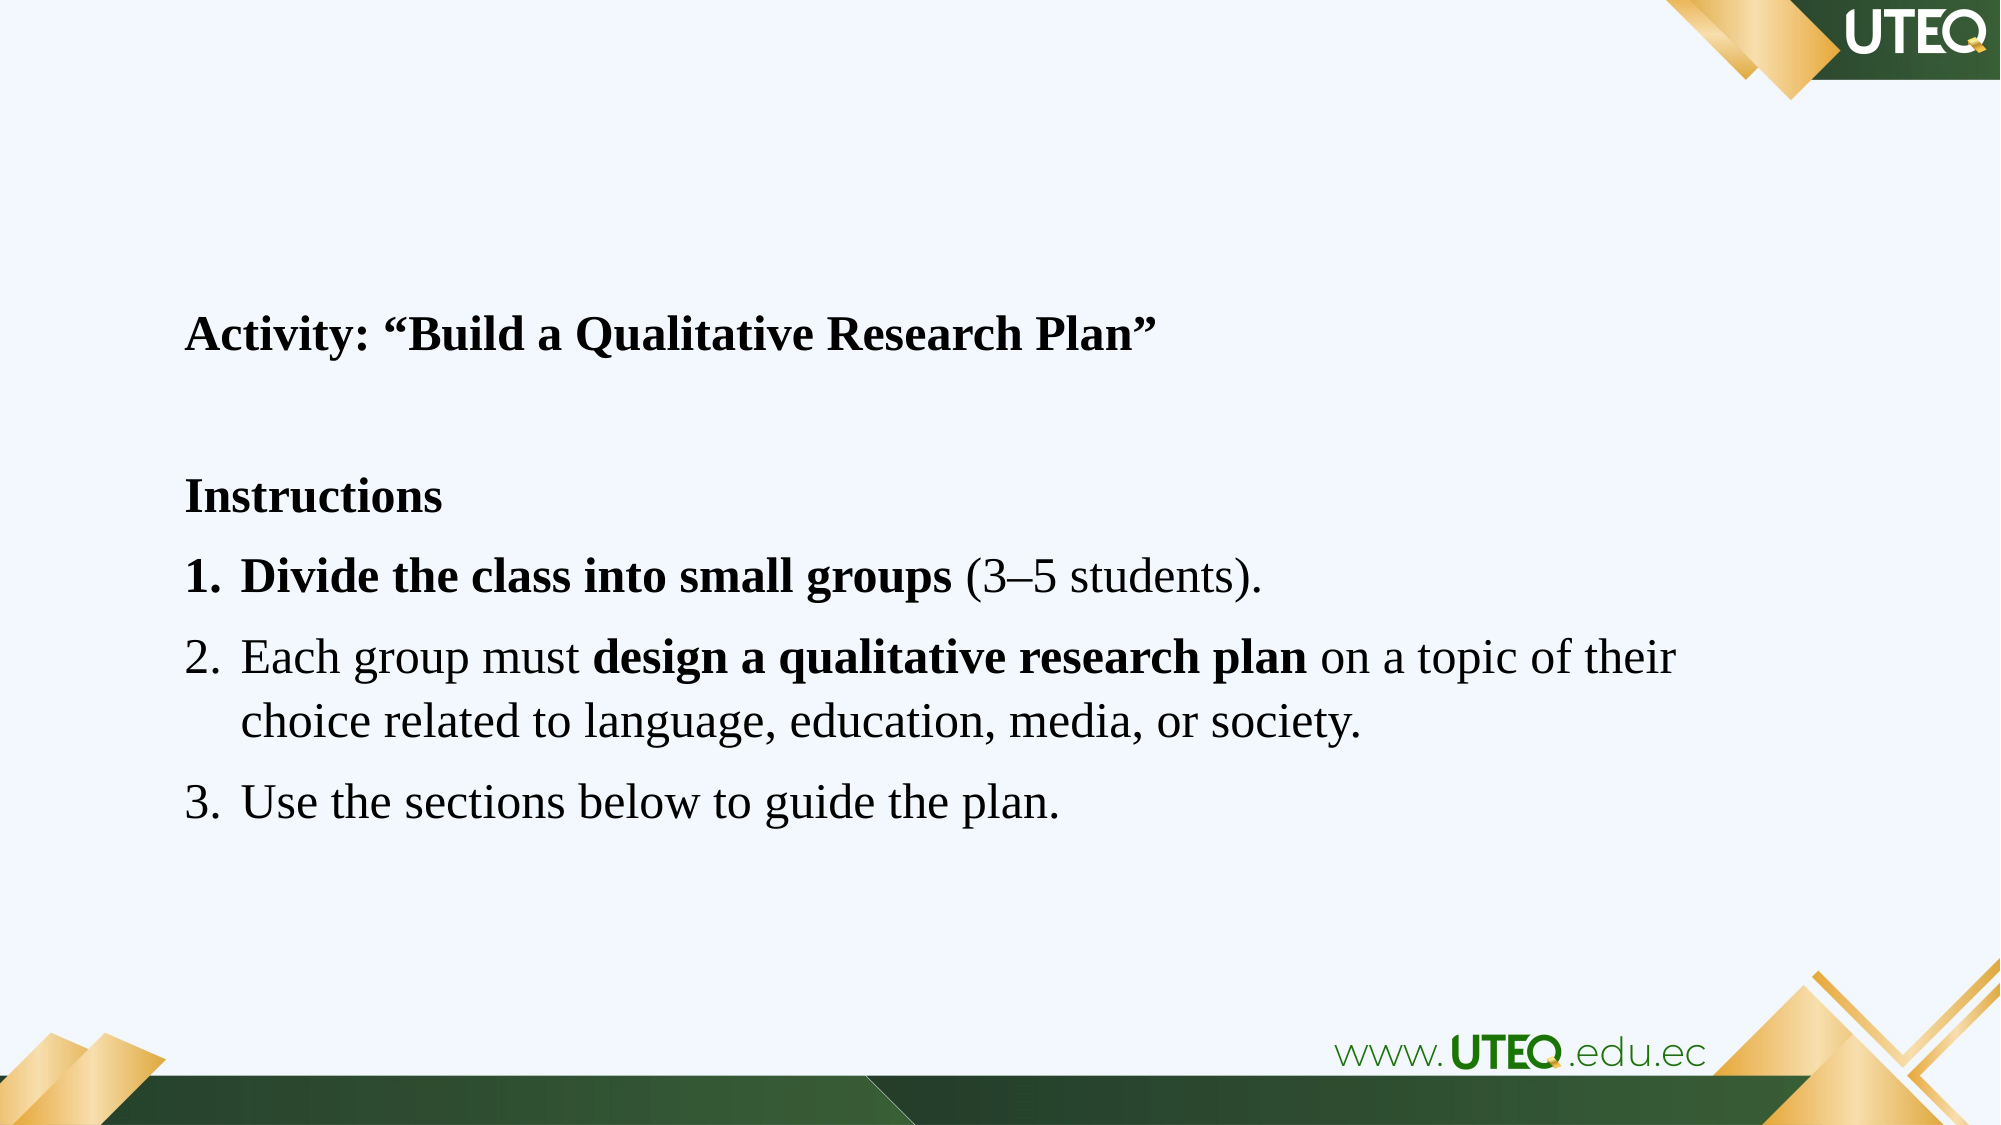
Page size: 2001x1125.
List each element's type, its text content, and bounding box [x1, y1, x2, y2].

text_box Activity: “Build a Qualitative Research Plan” Instructions Divide the class into small groups (3–5 students). Each group must design a qualitative research plan on a topic of their choice related to language, education, media, or society. Use the sections below to guide the plan. [169, 288, 1831, 837]
picture [0, 0, 2000, 1125]
